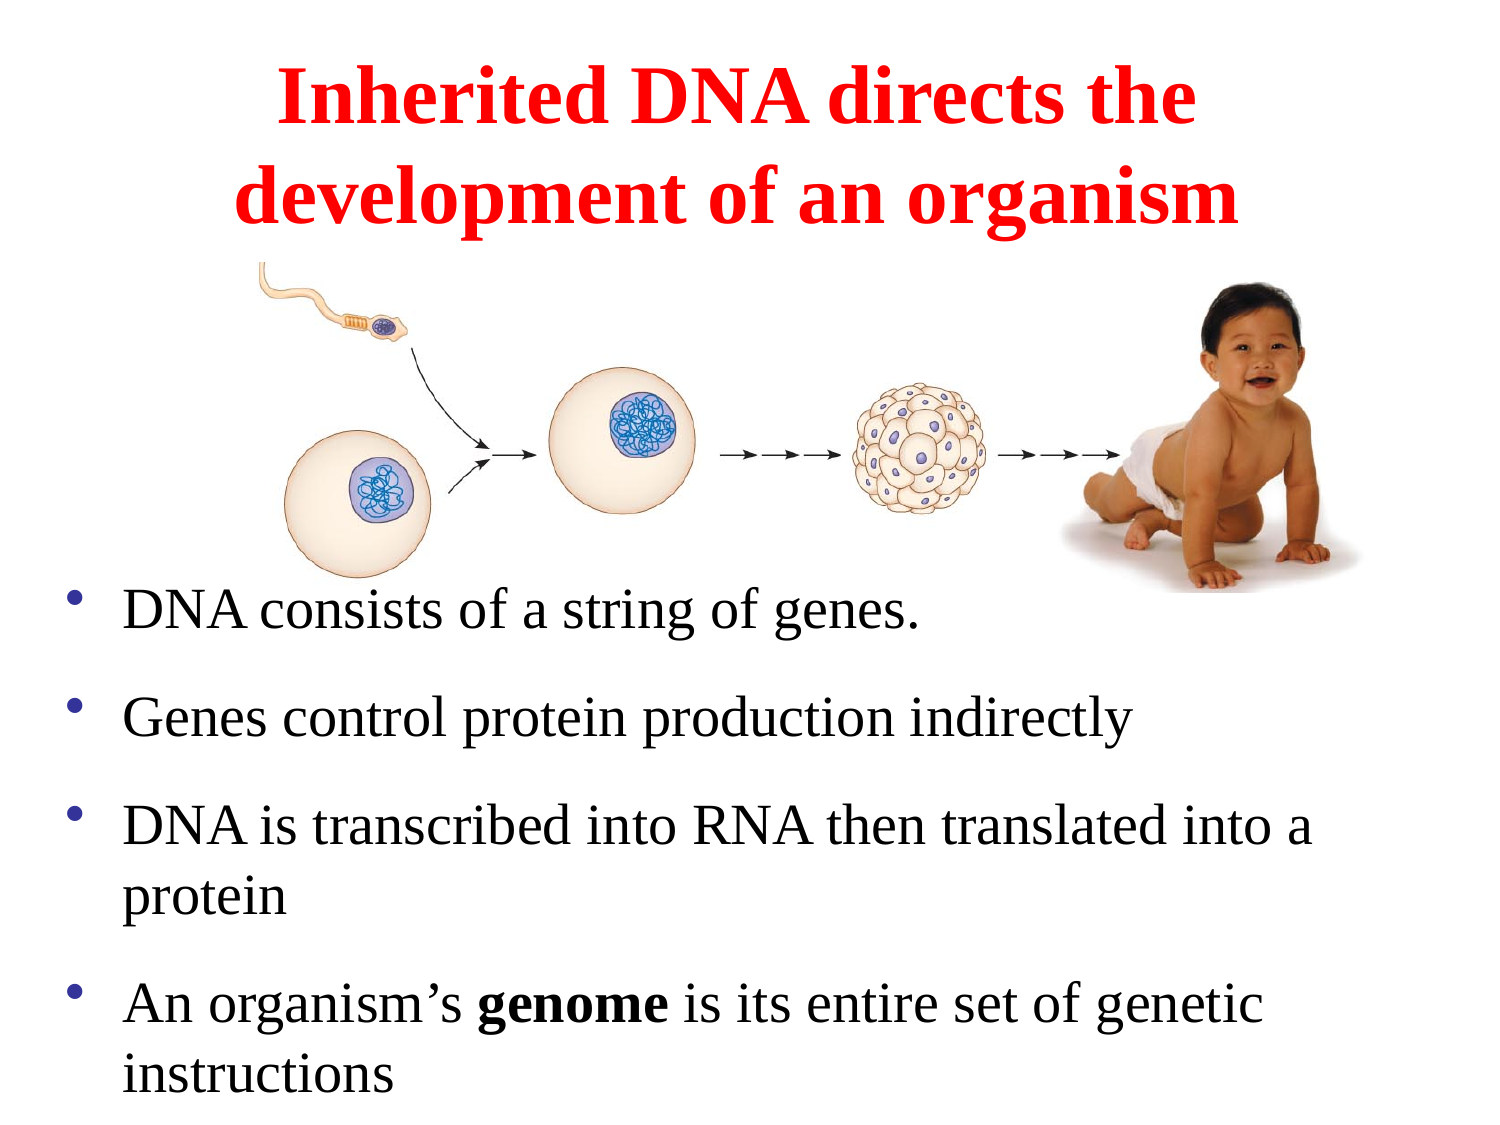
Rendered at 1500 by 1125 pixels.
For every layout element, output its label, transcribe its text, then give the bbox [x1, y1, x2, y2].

text_box Inherited DNA directs the development of an organism [62, 32, 1413, 248]
picture [112, 262, 1376, 594]
text_box DNA consists of a string of genes. Genes control protein production indirectly DNA is transcribed into RNA then translated into a protein An organism’s genome is its entire set of genetic instructions [50, 562, 1450, 1112]
